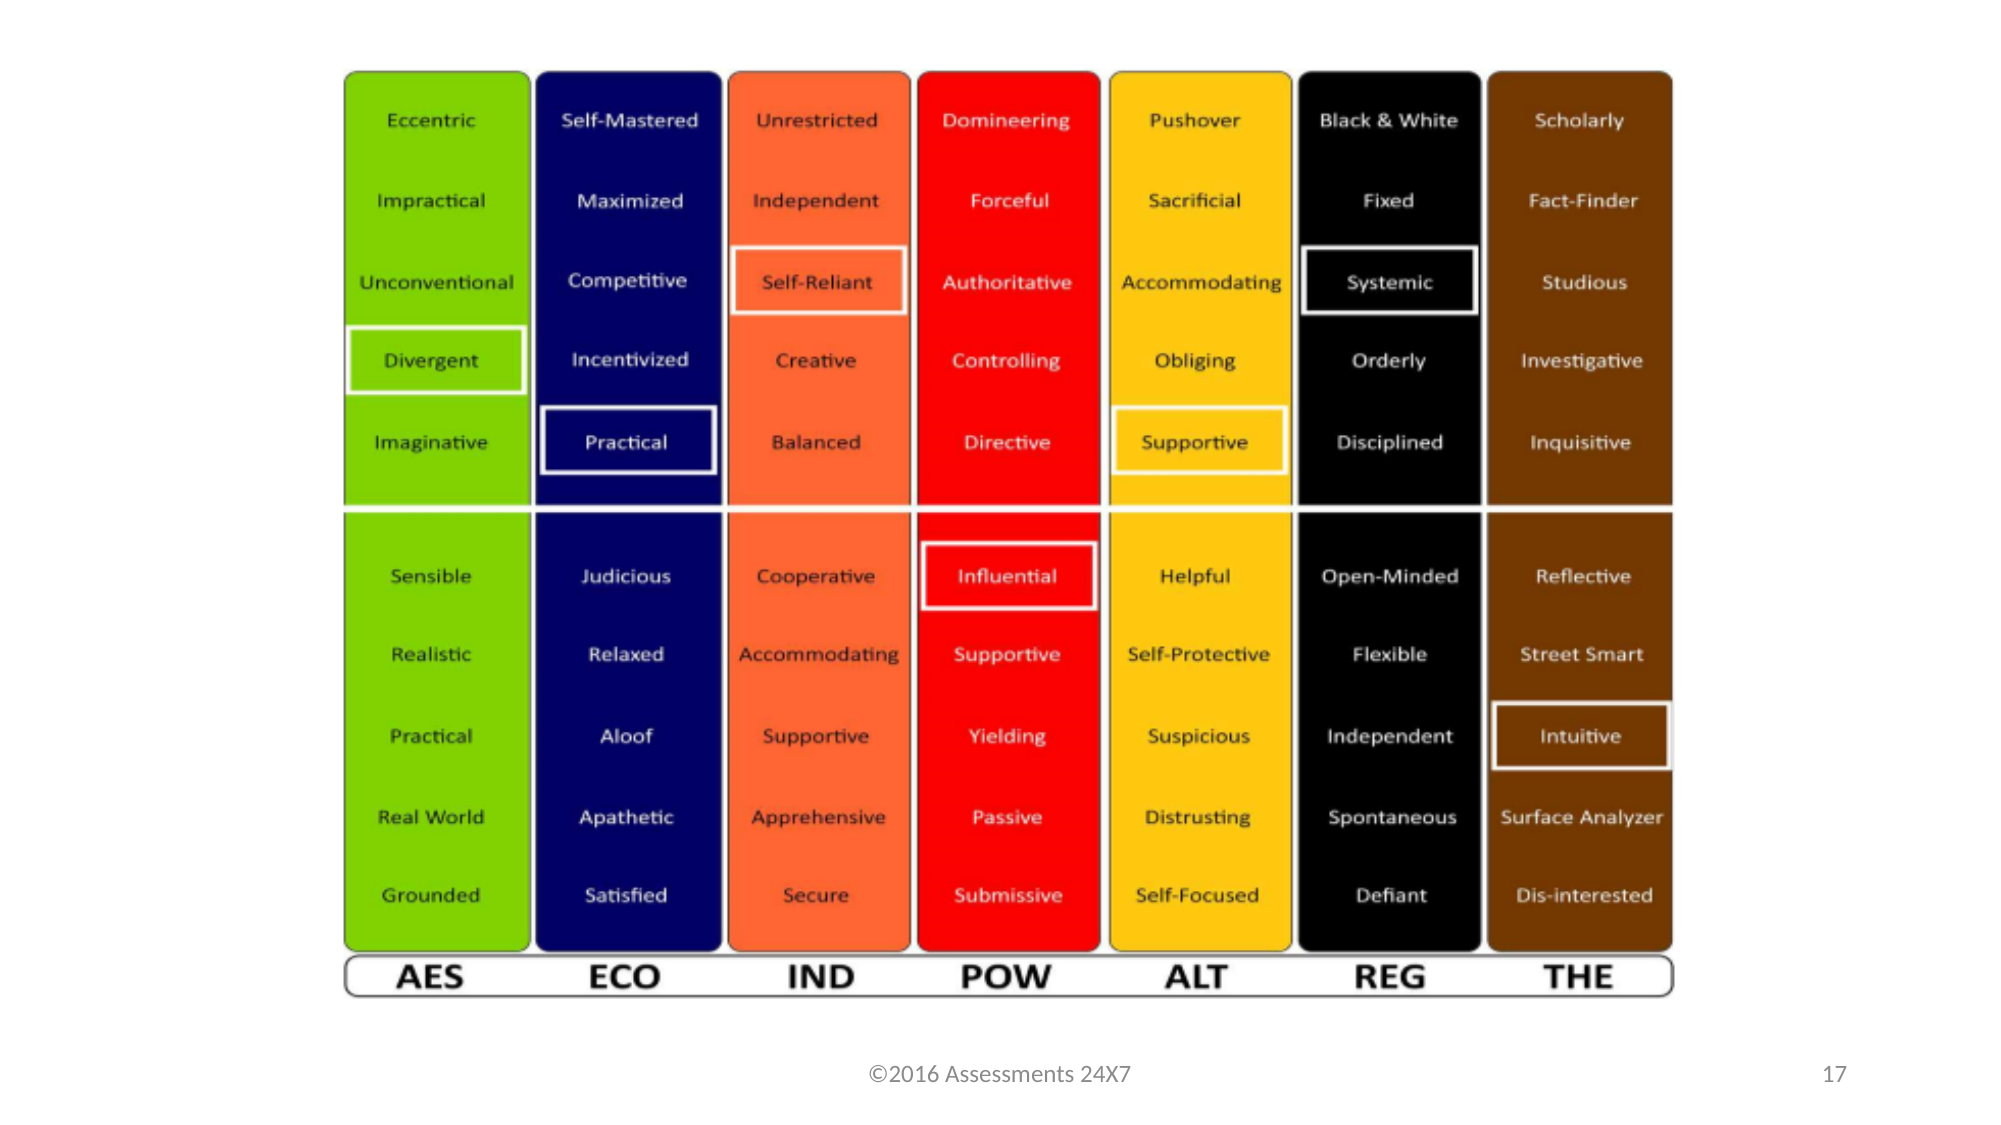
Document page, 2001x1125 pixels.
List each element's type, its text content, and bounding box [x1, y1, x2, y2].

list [212, 22, 1794, 1043]
footer ©2016 Assessments 24X7 [662, 1043, 1338, 1103]
slide_number 17 [1412, 1042, 1863, 1103]
